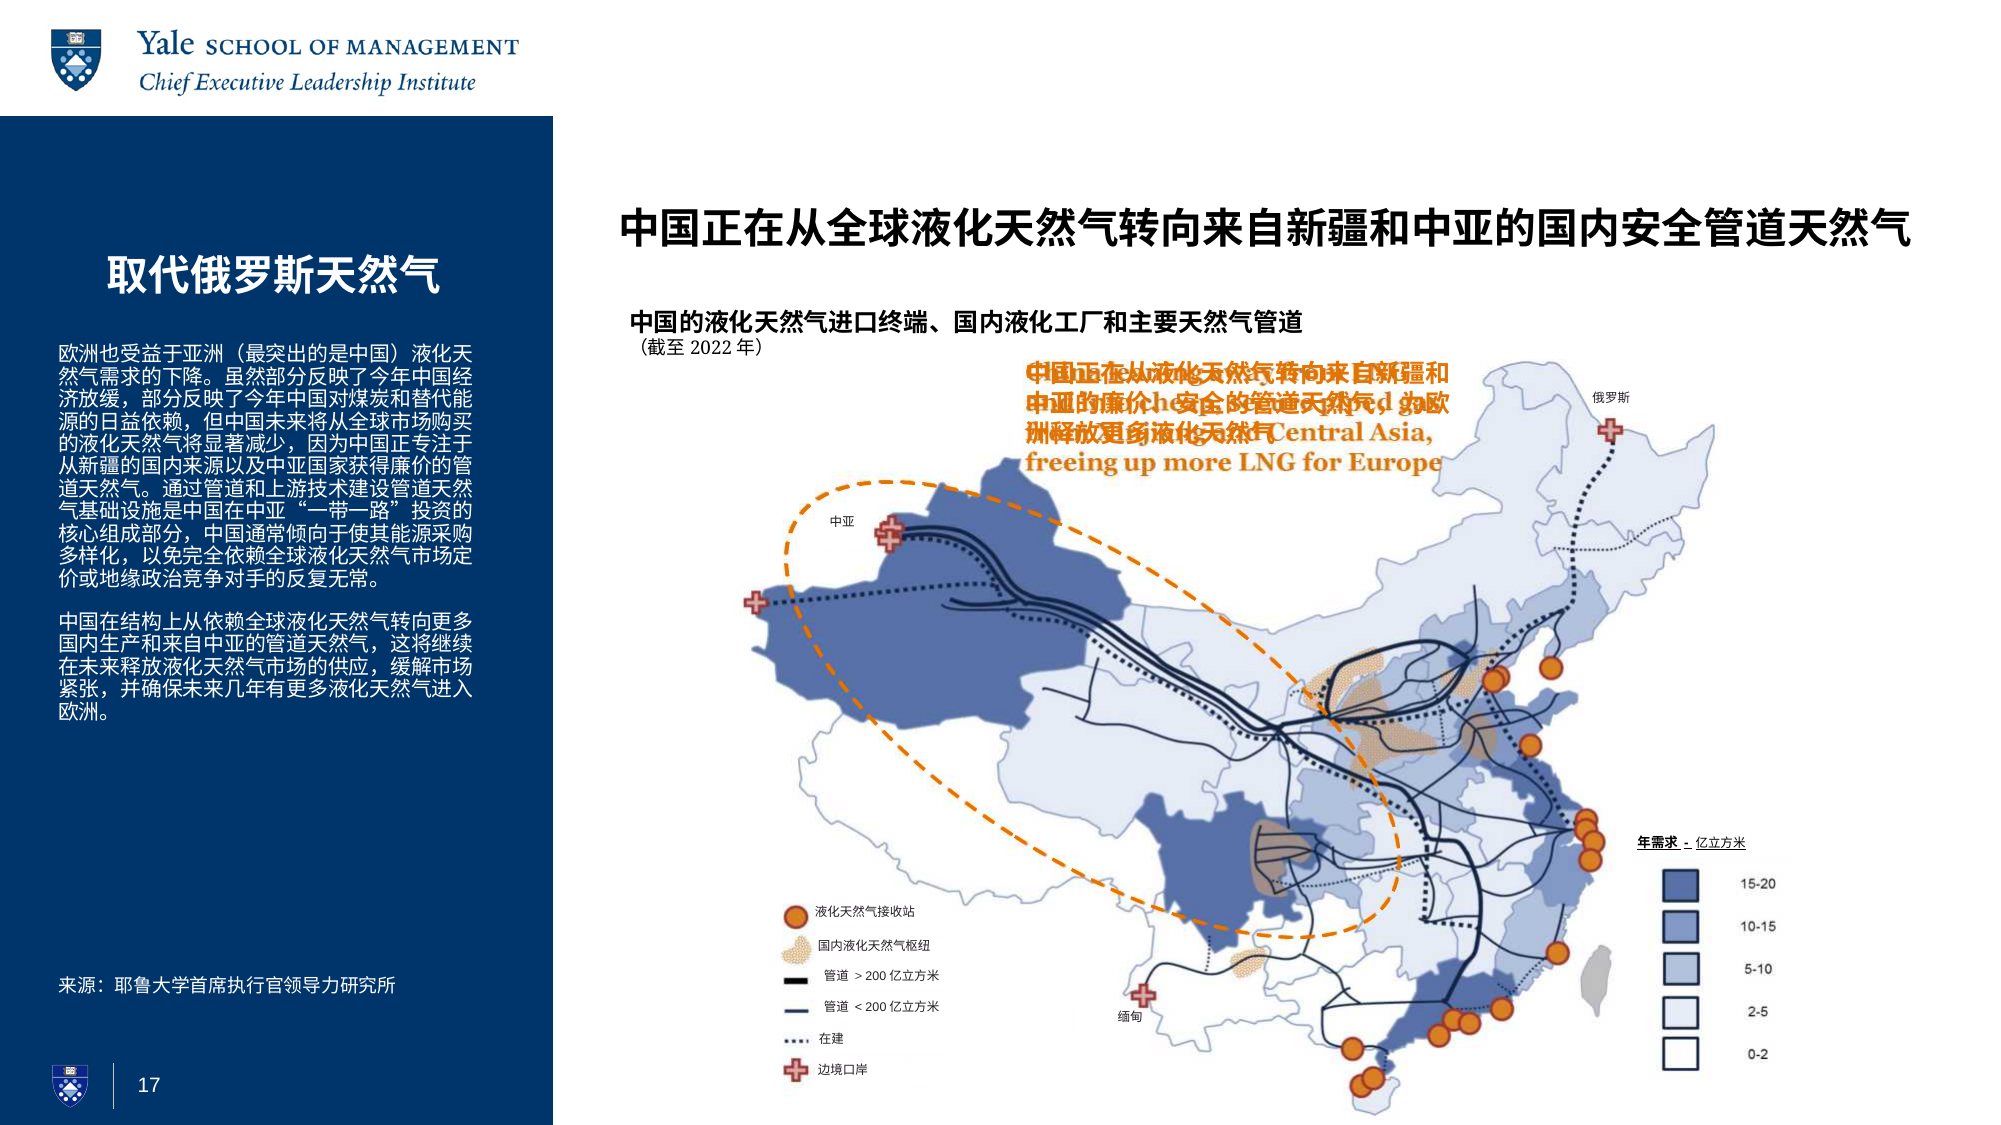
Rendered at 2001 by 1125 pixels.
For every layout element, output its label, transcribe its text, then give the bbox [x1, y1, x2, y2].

text_box 中国的液化天然气进口终端、国内液化工厂和主要天然气管道 （截至2022年） [629, 306, 1820, 359]
picture [45, 23, 524, 102]
slide_number 17 [123, 1064, 410, 1110]
picture [43, 1058, 98, 1114]
text_box 欧洲也受益于亚洲（最突出的是中国）液化天然气需求的下降。虽然部分反映了今年中国经济放缓，部分反映了今年中国对煤炭和替代能源的日益依赖，但中国未来将从全球市场购买的液化天然气将显著减少，因为中国正专注于从新疆的国内来源以及中亚国家获得廉价的管道天然气。通过管道和上游技术建设管道天然气基础设施是中国在中亚“一带一路”投资的核心组成部分，中国通常倾向于使其能源采购多样化，以免完全依赖全球液化天然气市场定价或地缘政治竞争对手的反复无常。 中国在结构上从依赖全球液化天然气转向更多国内生产和来自中亚的管道天然气，这将继续在未来释放液化天然气市场的供应，缓解市场紧张，并确保未来几年有更多液化天然气进入欧洲。 [43, 336, 504, 777]
list 来源：耶鲁大学首席执行官领导力研究所 [43, 806, 505, 1005]
title 取代俄罗斯天然气 [43, 161, 504, 307]
picture [623, 359, 1820, 1120]
text_box 中国正在从全球液化天然气转向来自新疆和中亚的国内安全管道天然气 [597, 181, 1933, 260]
